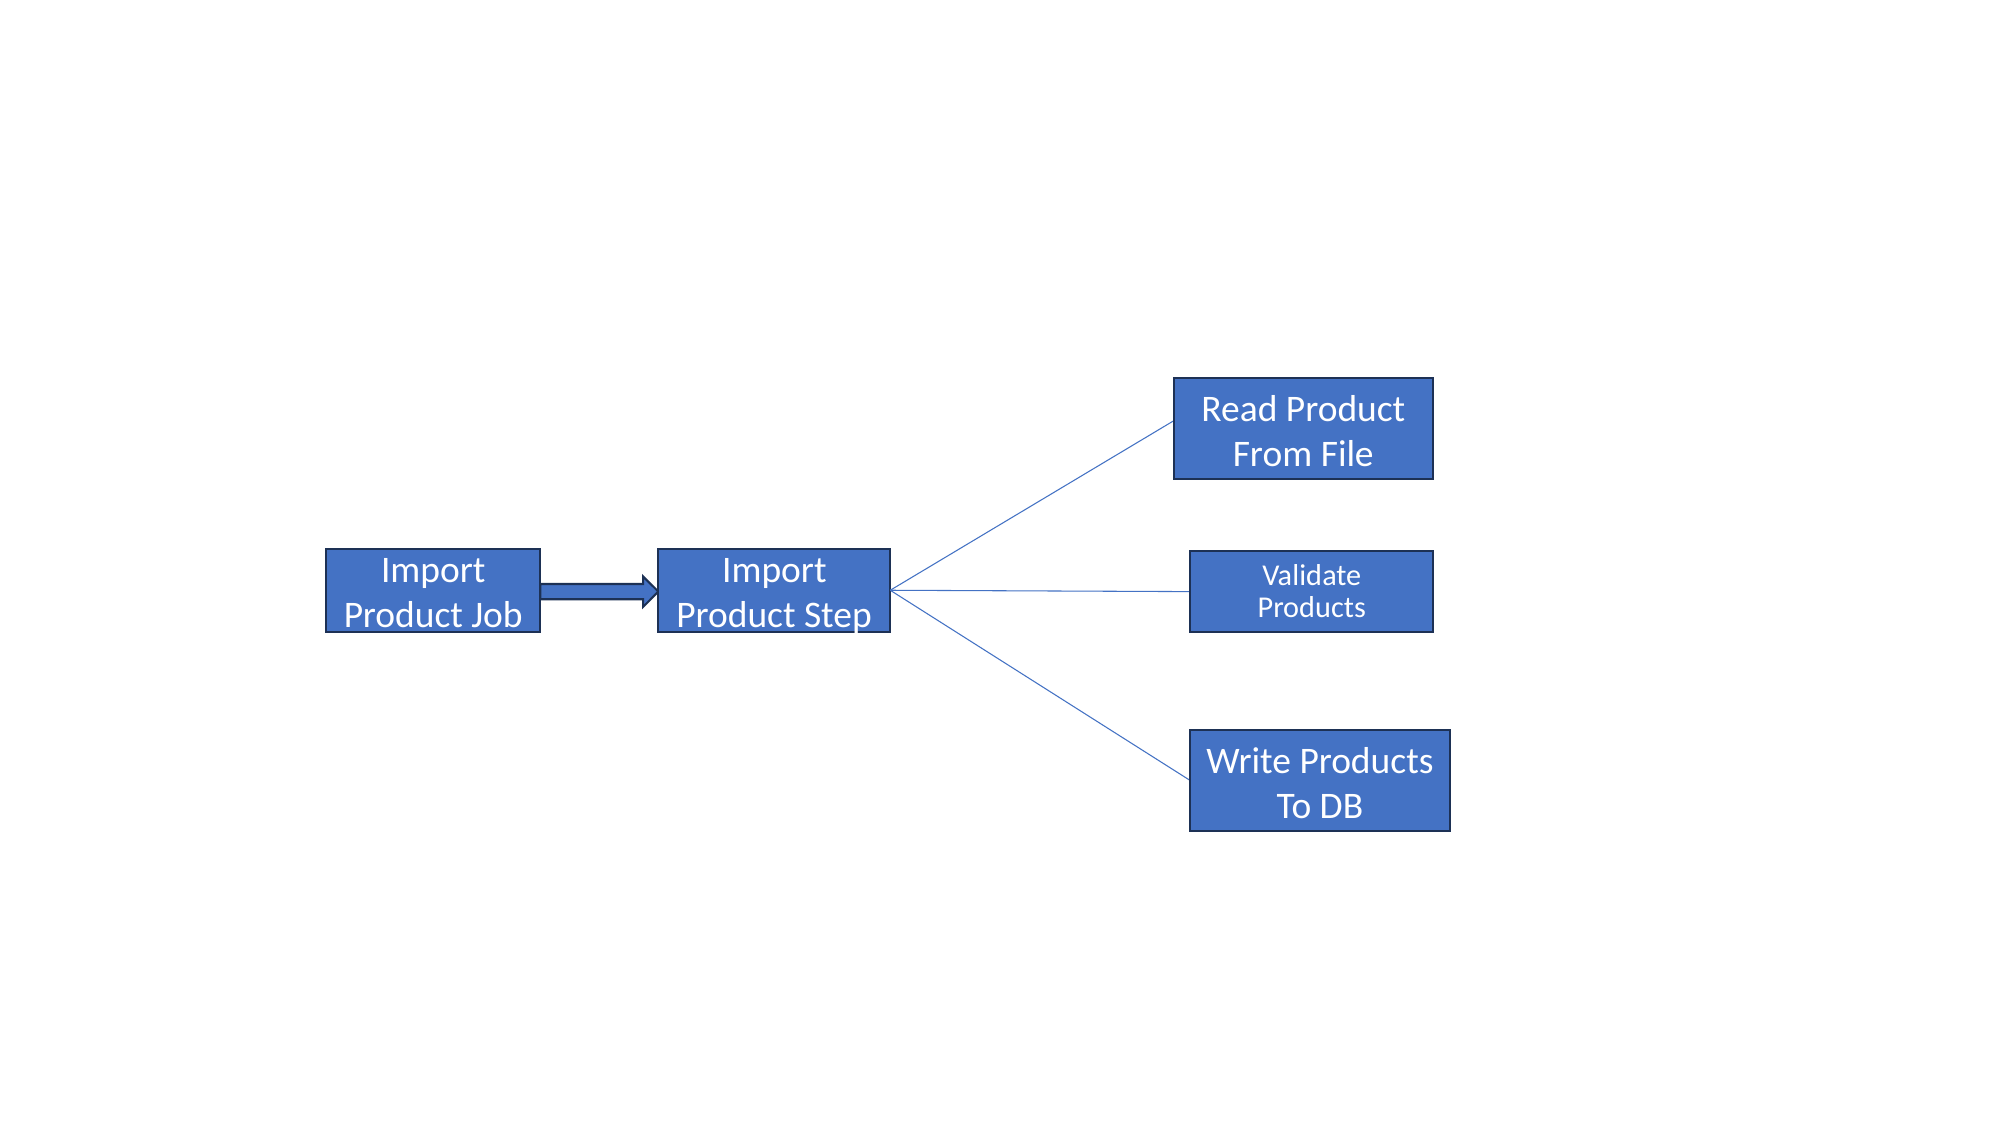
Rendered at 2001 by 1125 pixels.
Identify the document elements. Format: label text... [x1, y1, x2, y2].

text_box Import Product Step [657, 548, 890, 633]
text_box [539, 573, 657, 610]
text_box Write Products To DB [1189, 729, 1451, 832]
text_box Read Product From File [1173, 377, 1434, 480]
text_box Import Product Job [325, 548, 541, 633]
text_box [890, 590, 1191, 781]
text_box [890, 420, 1174, 591]
list Validate Products [1189, 550, 1434, 633]
